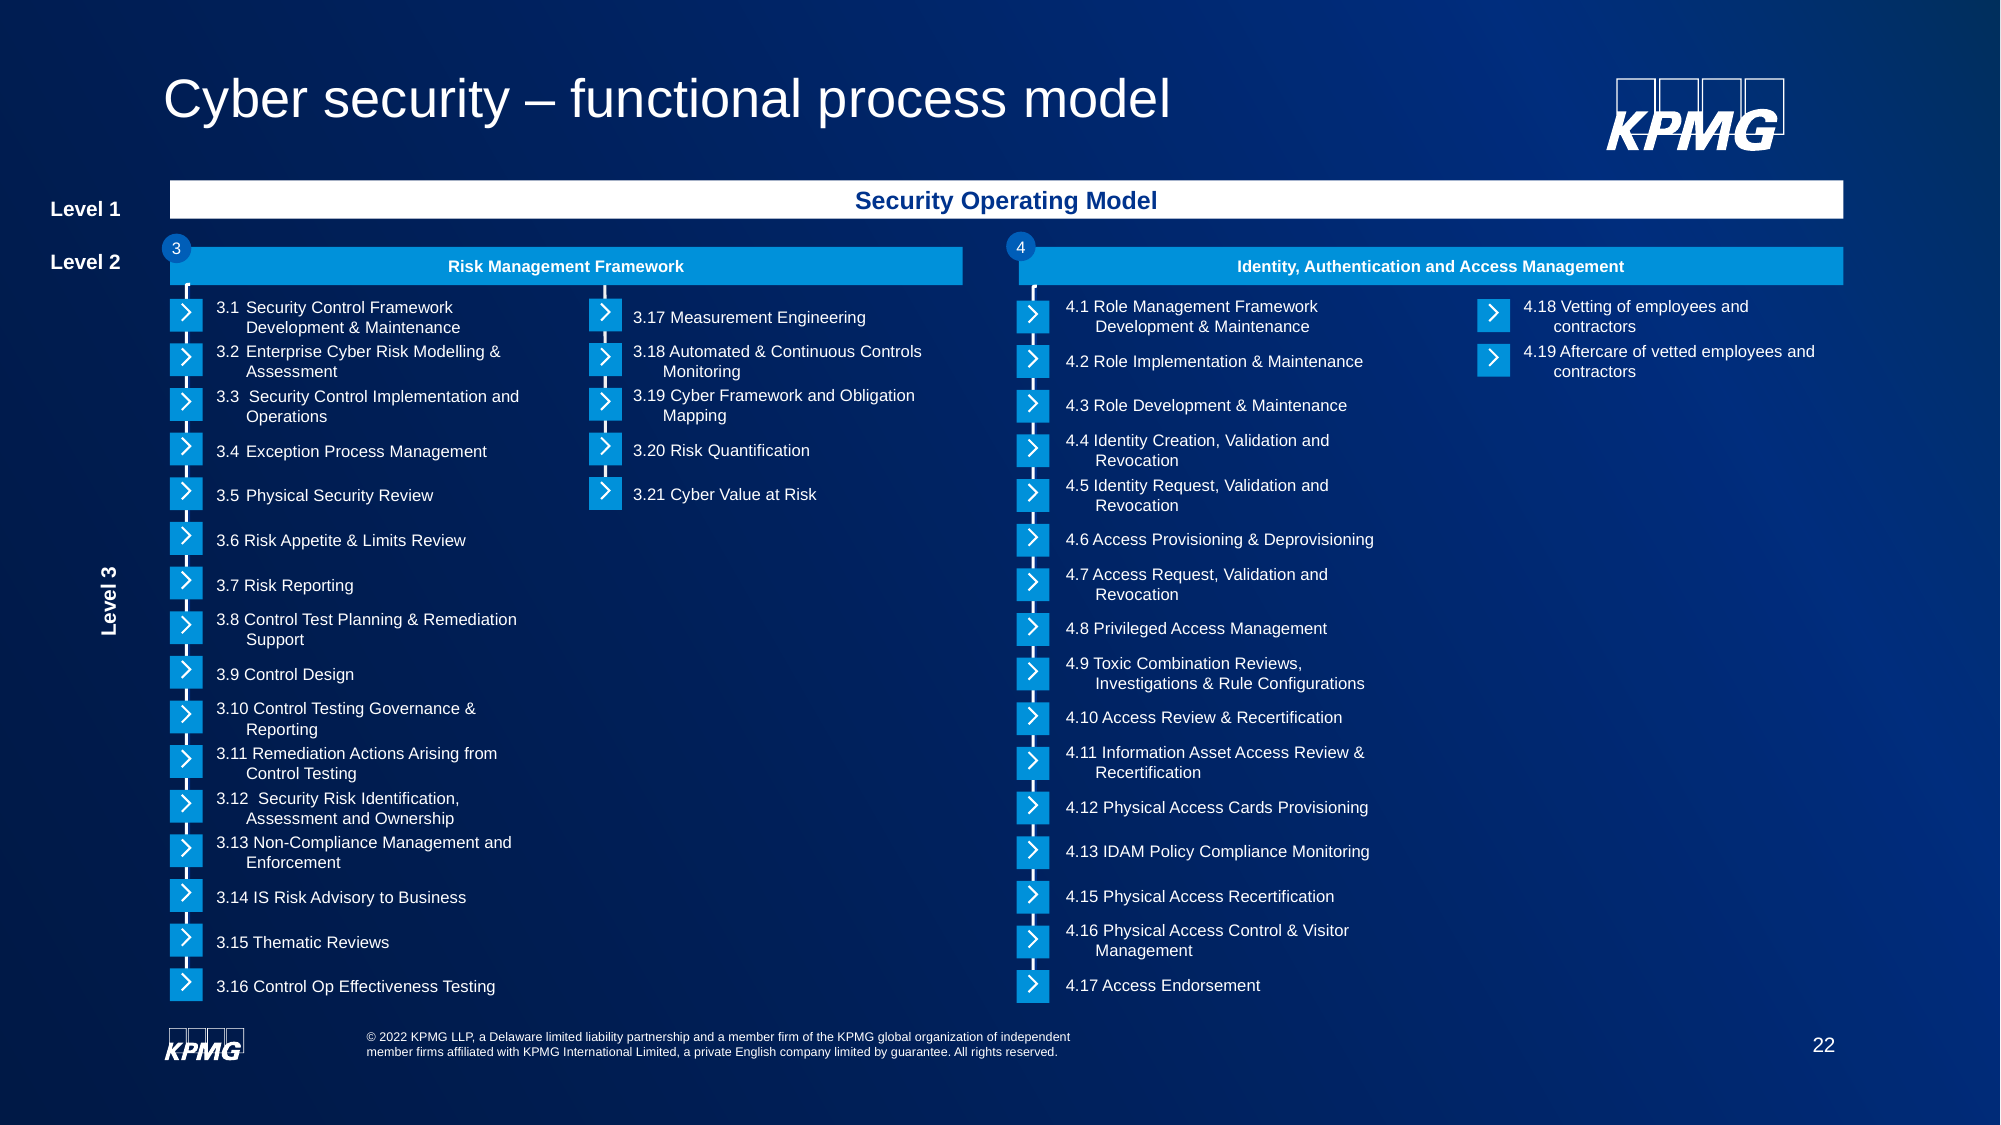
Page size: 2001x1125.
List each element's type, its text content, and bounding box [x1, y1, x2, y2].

text_box [1033, 870, 1037, 880]
text_box [186, 511, 191, 521]
text_box 4.16 Physical Access Control & Visitor Management [1059, 920, 1385, 960]
text_box [1033, 736, 1037, 746]
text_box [169, 789, 203, 823]
text_box [1033, 959, 1037, 970]
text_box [1016, 925, 1050, 959]
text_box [169, 611, 203, 645]
text_box [1033, 378, 1037, 389]
text_box Risk Management Framework [170, 246, 963, 286]
text_box [1033, 557, 1037, 568]
text_box 4 [1006, 231, 1036, 262]
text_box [1016, 836, 1050, 870]
text_box Identity, Authentication and Access Management [1018, 246, 1844, 286]
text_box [1016, 657, 1050, 691]
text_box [589, 477, 623, 510]
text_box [1016, 880, 1050, 914]
text_box 4.13 IDAM Policy Compliance Monitoring [1059, 831, 1385, 871]
text_box [186, 823, 191, 834]
text_box [186, 689, 191, 700]
text_box [186, 555, 191, 566]
text_box 4.9 Toxic Combination Reviews, Investigations & Rule Configurations [1059, 653, 1385, 692]
text_box 3.21 Cyber Value at Risk [627, 474, 952, 513]
title Cyber security – functional process model [163, 70, 1838, 159]
text_box 3.14 IS Risk Advisory to Business [210, 877, 536, 917]
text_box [169, 655, 203, 689]
text_box [186, 645, 191, 655]
text_box 4.4 Identity Creation, Validation and Revocation [1059, 430, 1385, 469]
text_box 4.8 Privileged Access Management [1059, 608, 1385, 648]
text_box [1016, 300, 1050, 334]
text_box 3.7 Risk Reporting [210, 565, 536, 604]
text_box [186, 332, 191, 343]
text_box [1033, 780, 1037, 791]
text_box 4.19 Aftercare of vetted employees and contractors [1517, 341, 1843, 381]
text_box [186, 377, 191, 388]
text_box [169, 298, 203, 332]
text_box 3.9 Control Design [210, 654, 536, 693]
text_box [169, 834, 203, 868]
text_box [169, 879, 203, 912]
text_box 3.4 Exception Process Management [210, 431, 536, 470]
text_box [1016, 791, 1050, 825]
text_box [1016, 523, 1050, 557]
text_box Level 2 [32, 234, 154, 287]
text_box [169, 343, 203, 377]
text_box [1033, 334, 1037, 345]
text_box 4.5 Identity Request, Validation and Revocation [1059, 475, 1385, 514]
text_box 4.7 Access Request, Validation and Revocation [1059, 564, 1385, 603]
text_box 3.8 Control Test Planning & Remediation Support [210, 609, 536, 649]
text_box [186, 778, 191, 789]
text_box 3.2 Enterprise Cyber Risk Modelling & Assessment [210, 341, 536, 381]
text_box 3.10 Control Testing Governance & Reporting [210, 699, 536, 738]
text_box 4.15 Physical Access Recertification [1059, 876, 1385, 915]
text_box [589, 387, 623, 421]
text_box 3.20 Risk Quantification [627, 430, 952, 469]
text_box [169, 968, 203, 1002]
text_box 3.5 Physical Security Review [210, 475, 536, 515]
text_box 3.11 Remediation Actions Arising from Control Testing [210, 743, 536, 783]
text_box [1016, 434, 1050, 468]
text_box 3.1 Security Control Framework Development & Maintenance [210, 297, 536, 336]
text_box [169, 521, 203, 555]
text_box [186, 957, 191, 968]
text_box [1033, 825, 1037, 836]
text_box 3.12 Security Risk Identification, Assessment and Ownership [210, 788, 536, 827]
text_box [1016, 613, 1050, 646]
text_box 4.12 Physical Access Cards Provisioning [1059, 787, 1385, 826]
text_box [186, 600, 191, 611]
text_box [169, 477, 203, 511]
text_box [186, 466, 191, 477]
text_box 3.6 Risk Appetite & Limits Review [210, 520, 536, 559]
text_box 4.6 Access Provisioning & Deprovisioning [1059, 519, 1385, 559]
text_box 3 [161, 233, 192, 264]
text_box 4.3 Role Development & Maintenance [1059, 385, 1385, 425]
text_box [186, 734, 191, 745]
text_box 4.17 Access Endorsement [1059, 965, 1385, 1004]
text_box [186, 284, 191, 298]
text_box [1016, 479, 1050, 512]
text_box 4.18 Vetting of employees and contractors [1517, 296, 1843, 335]
text_box 4.11 Information Asset Access Review & Recertification [1059, 742, 1385, 781]
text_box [169, 566, 203, 600]
text_box 4.2 Role Implementation & Maintenance [1059, 341, 1385, 380]
text_box 3.13 Non-Compliance Management and Enforcement [210, 833, 536, 872]
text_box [1016, 389, 1050, 423]
text_box 3.16 Control Op Effectiveness Testing [210, 966, 536, 1006]
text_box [1477, 343, 1511, 377]
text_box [169, 923, 203, 957]
text_box 4.1 Role Management Framework Development & Maintenance [1059, 296, 1385, 336]
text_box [1016, 702, 1050, 736]
text_box 3.15 Thematic Reviews [210, 922, 536, 961]
text_box Level 1 [32, 180, 154, 234]
text_box [186, 868, 191, 879]
text_box [186, 421, 191, 432]
text_box 3.17 Measurement Engineering [627, 297, 952, 336]
text_box 4.10 Access Review & Recertification [1059, 698, 1385, 737]
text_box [1016, 345, 1050, 378]
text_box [169, 432, 203, 466]
text_box Level 3 [80, 533, 134, 655]
text_box [1033, 468, 1037, 479]
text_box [169, 745, 203, 778]
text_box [169, 700, 203, 734]
text_box [1033, 914, 1037, 925]
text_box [1016, 746, 1050, 780]
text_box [1477, 299, 1511, 333]
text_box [1016, 970, 1050, 1004]
text_box [1033, 691, 1037, 702]
text_box [1033, 602, 1037, 613]
text_box [1033, 512, 1037, 523]
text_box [589, 343, 623, 377]
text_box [589, 298, 623, 332]
text_box [1033, 646, 1037, 657]
text_box Security Operating Model [170, 180, 1844, 219]
text_box [1033, 286, 1037, 300]
text_box [1033, 423, 1037, 434]
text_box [589, 432, 623, 466]
text_box 3.3 Security Control Implementation and Operations [210, 386, 536, 425]
text_box 3.18 Automated & Continuous Controls Monitoring [627, 341, 952, 380]
text_box 3.19 Cyber Framework and Obligation Mapping [627, 385, 952, 425]
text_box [1016, 568, 1050, 602]
text_box [186, 912, 191, 923]
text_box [169, 388, 203, 421]
